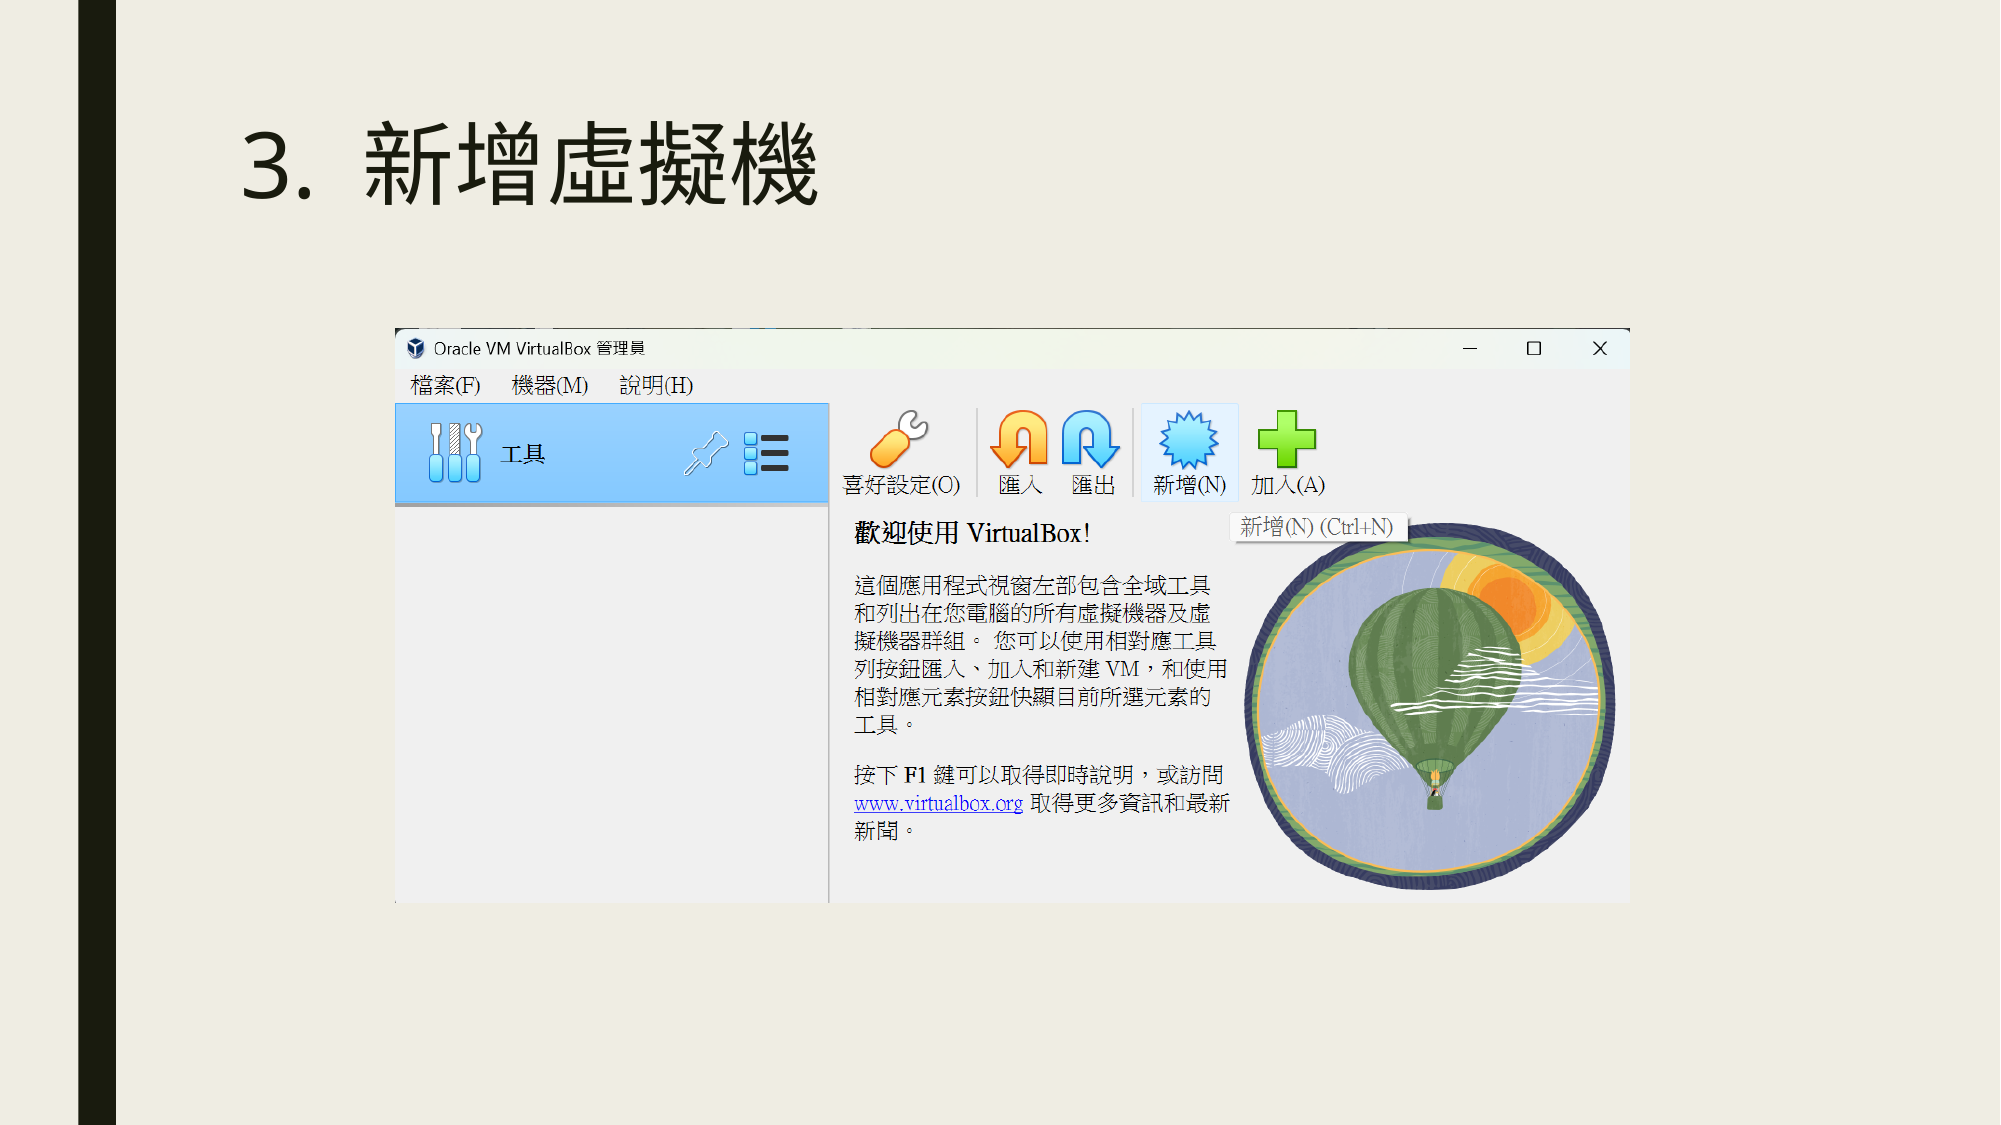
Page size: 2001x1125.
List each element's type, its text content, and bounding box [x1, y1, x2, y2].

title 3. 新增虛擬機 [225, 112, 1800, 241]
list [395, 328, 1630, 903]
